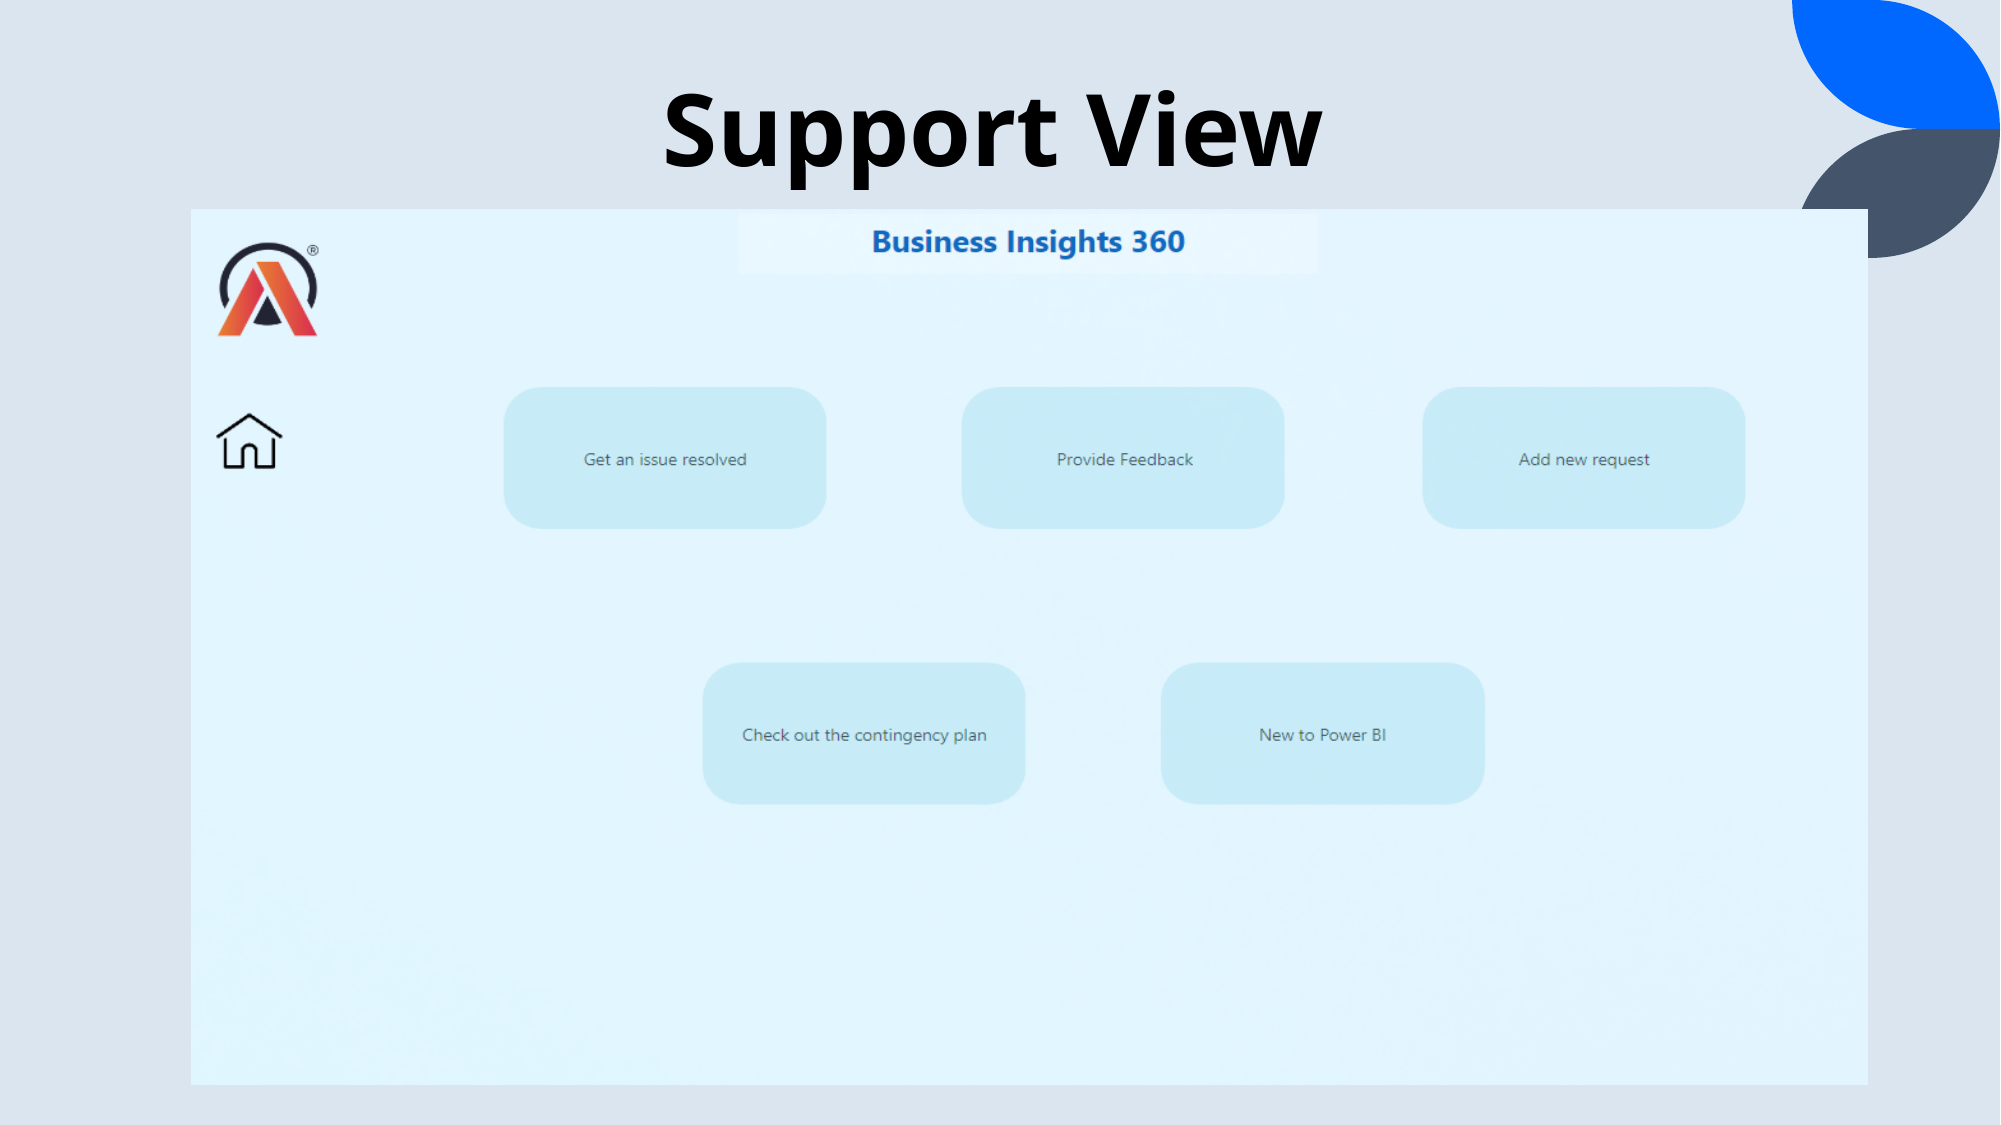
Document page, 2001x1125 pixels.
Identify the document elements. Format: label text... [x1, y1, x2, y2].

picture [191, 209, 1868, 1085]
title Support View [191, 62, 1796, 196]
